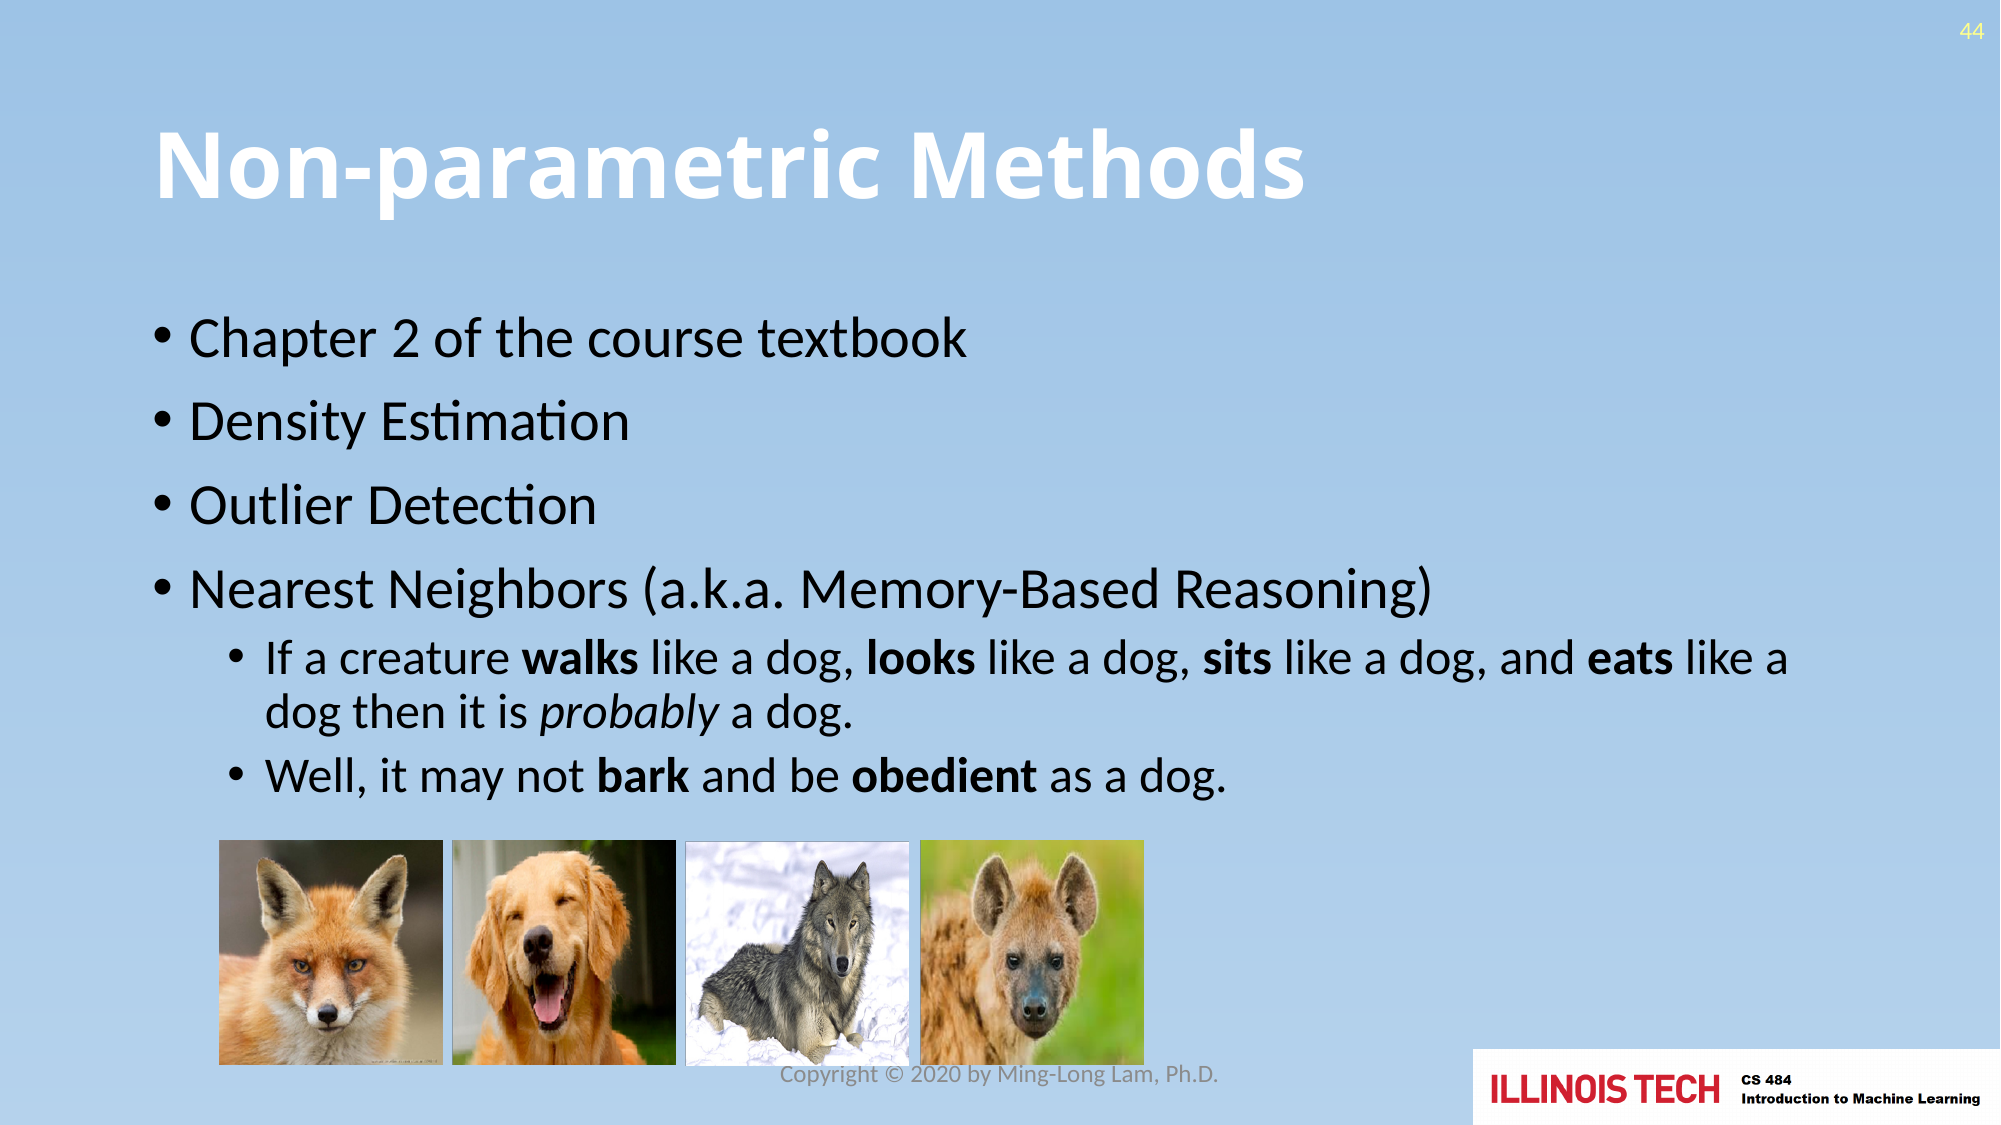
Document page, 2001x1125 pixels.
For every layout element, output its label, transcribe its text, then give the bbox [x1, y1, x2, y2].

list Chapter 2 of the course textbook Density Estimation Outlier Detection Nearest Neighbors (a.k.a. Memory-Based Reasoning) If a creature walks like a dog, looks like a dog, sits like a dog, and eats like a dog then it is probably a dog. Well, it may not bark and be obedient as a dog. [137, 299, 1863, 1014]
title Non-parametric Methods [137, 59, 1863, 278]
slide_number 44 [1550, 0, 2000, 60]
picture [219, 840, 1144, 1066]
picture [1473, 1049, 2000, 1125]
footer Copyright © 2020 by Ming-Long Lam, Ph.D. [662, 1042, 1338, 1103]
